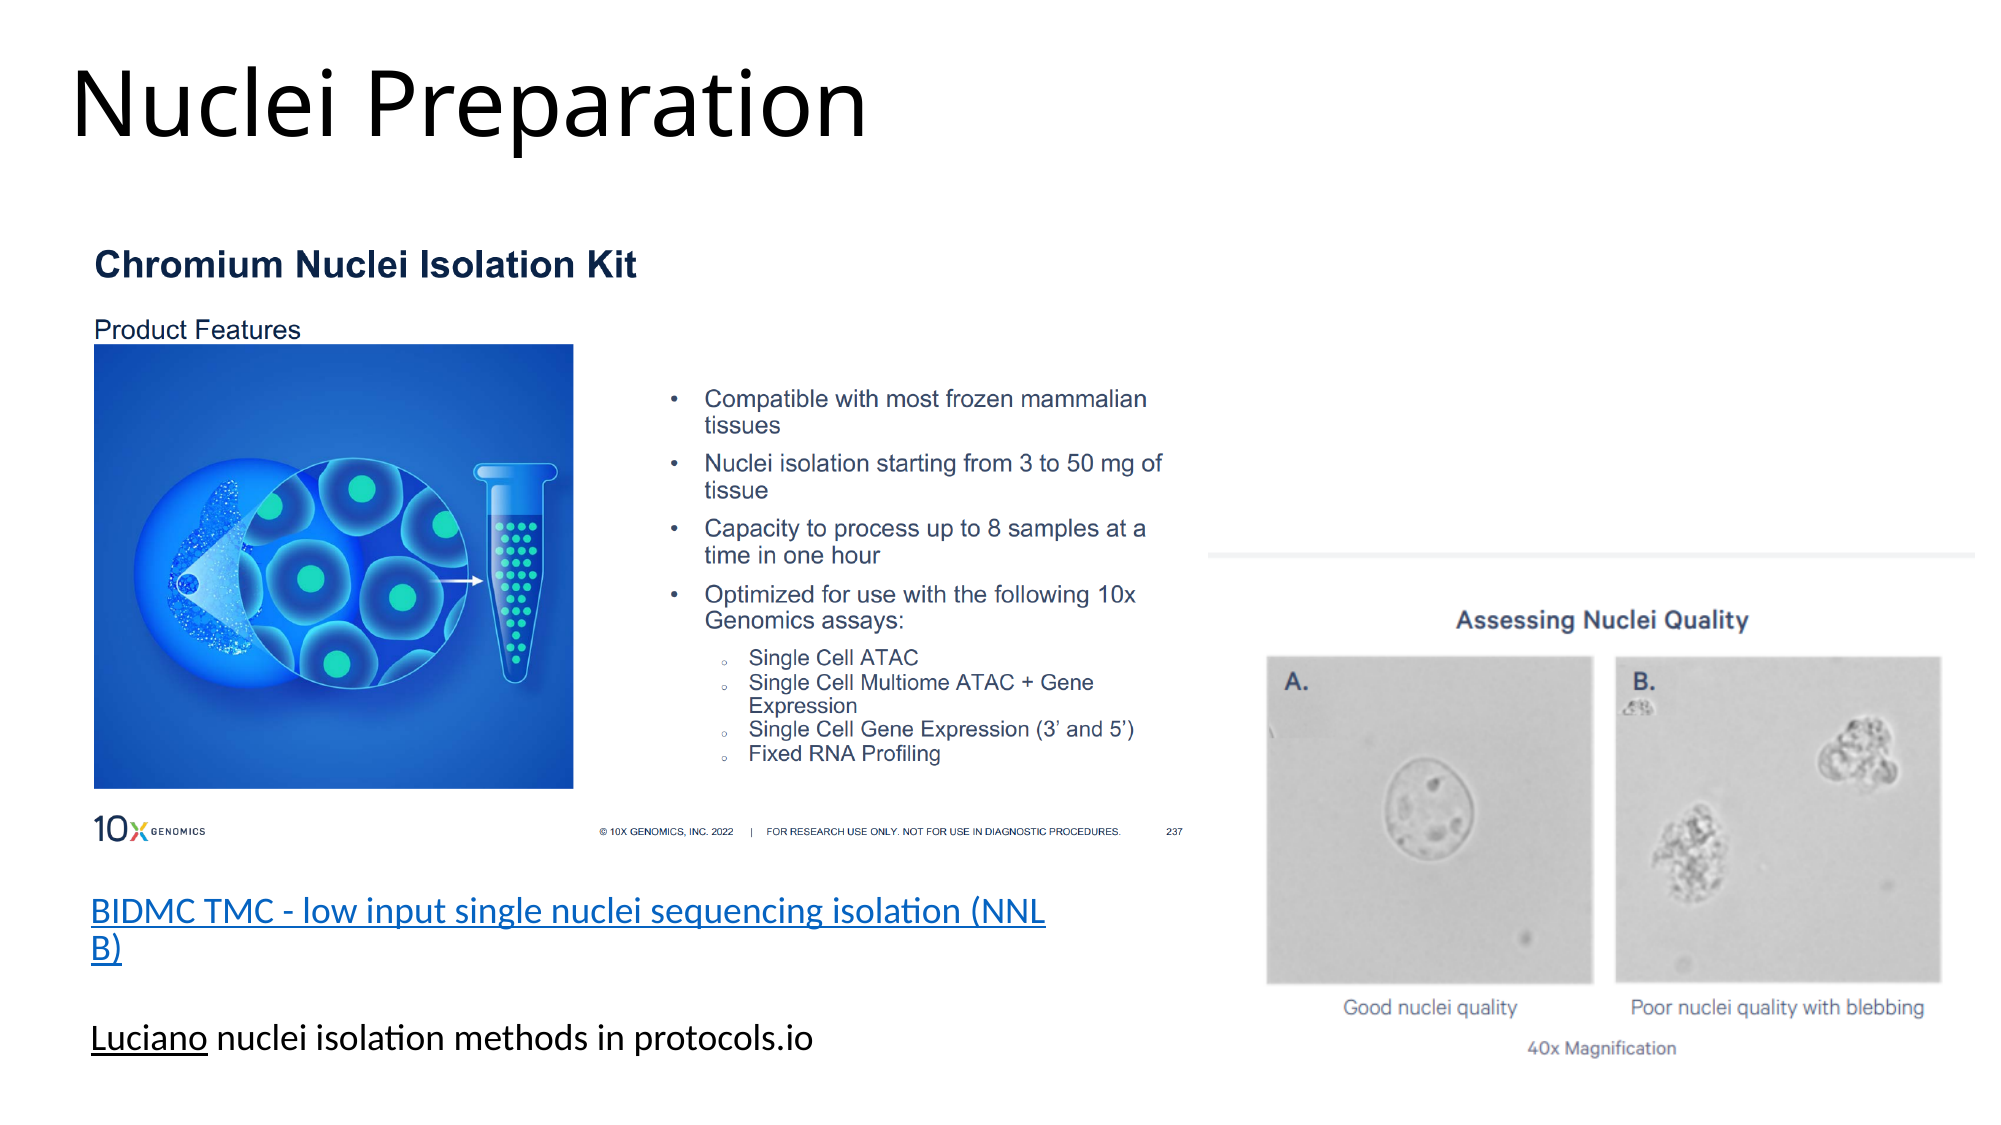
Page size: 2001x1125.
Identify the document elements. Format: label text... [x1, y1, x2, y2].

picture [1208, 546, 1975, 1076]
text_box Nuclei Preparation [55, 49, 1781, 268]
text_box BIDMC TMC - low input single nuclei sequencing isolation (NNLB) Luciano nuclei isolation methods in protocols.io [75, 878, 1077, 1029]
picture [55, 230, 1200, 853]
